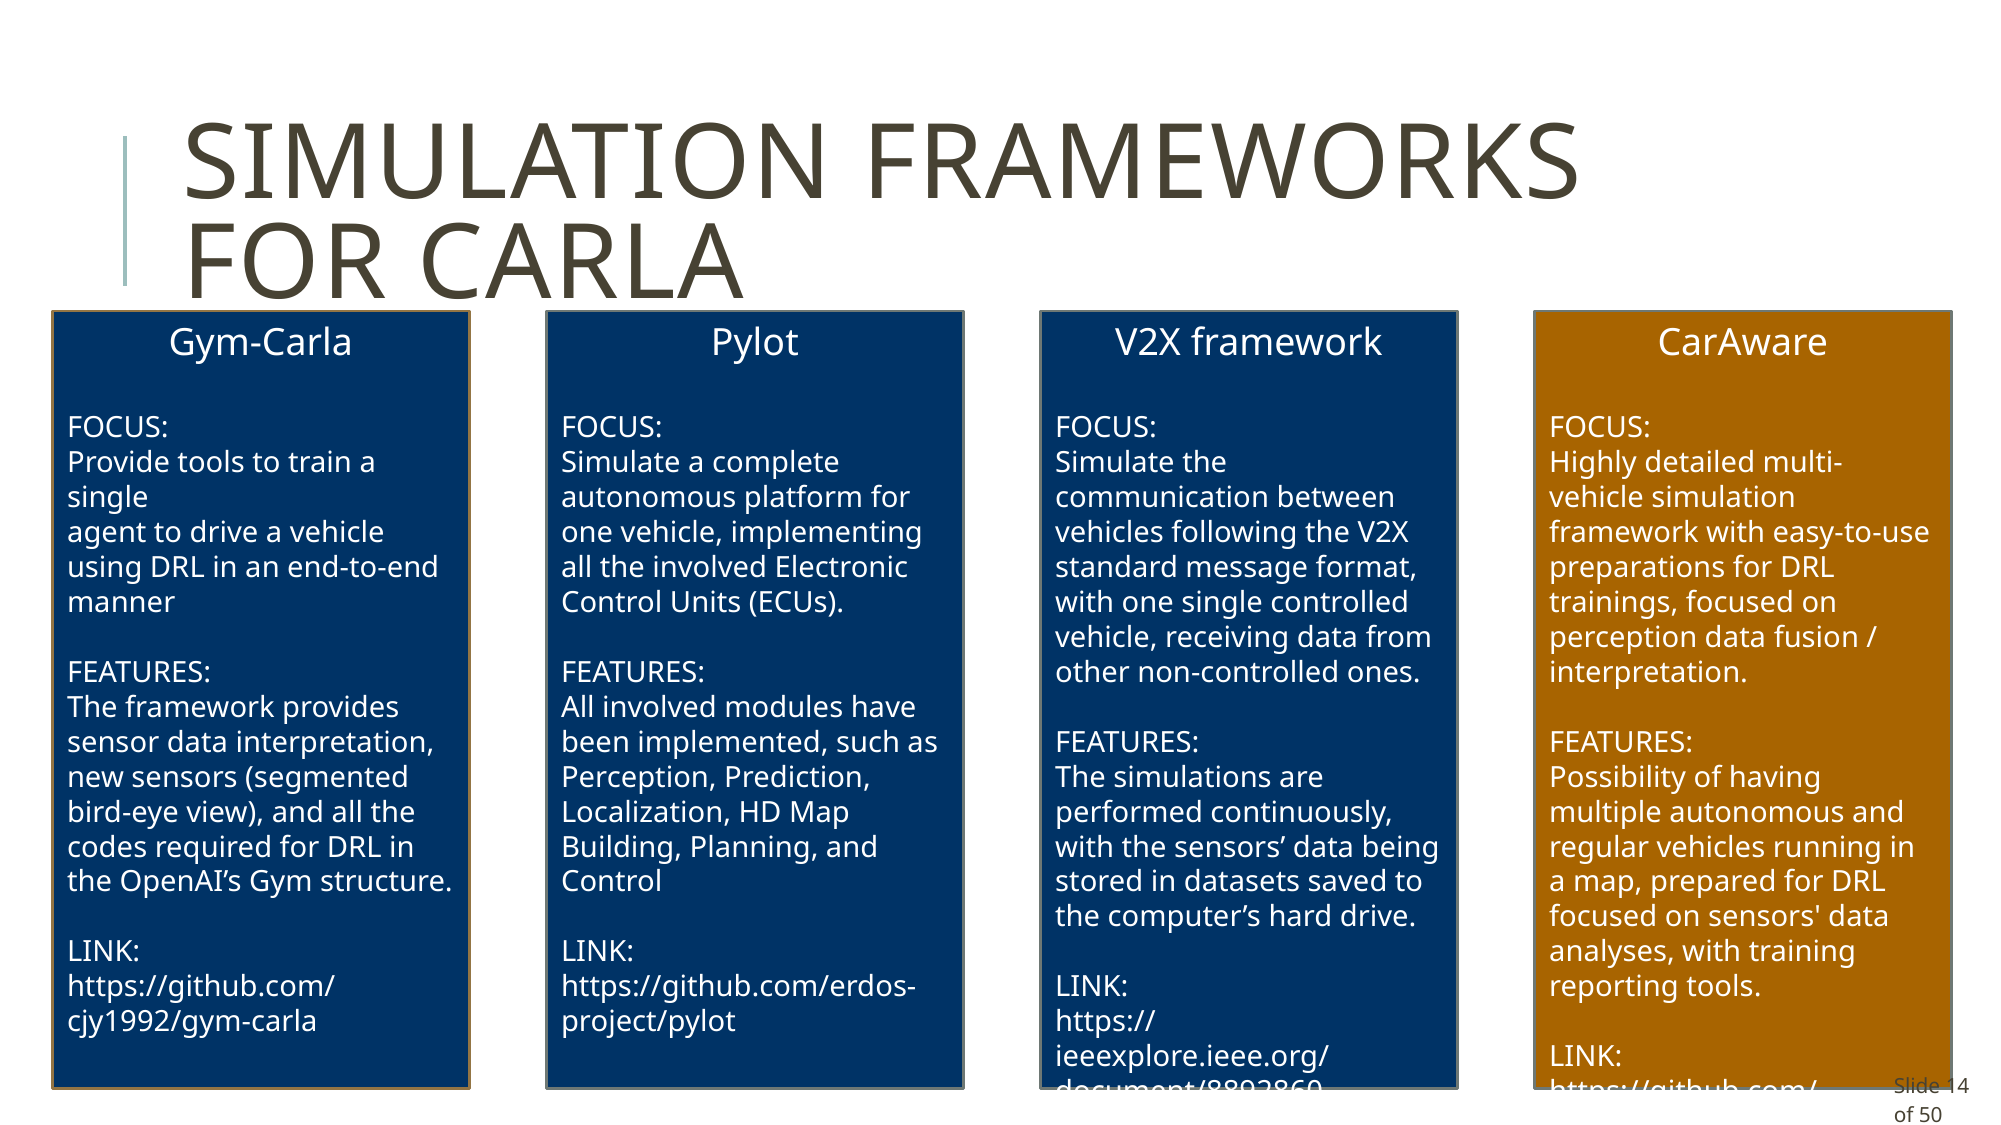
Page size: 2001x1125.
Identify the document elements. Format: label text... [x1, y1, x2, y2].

title Simulation frameworks for carla [168, 96, 1763, 342]
slide_number Slide 14 of 50 [1878, 1077, 2000, 1122]
text_box CarAware FOCUS: Highly detailed multi-vehicle simulation framework with easy-to-use preparations for DRL trainings, focused on perception data fusion / interpretation. FEATURES: Possibility of having multiple autonomous and regular vehicles running in a map, prepared for DRL focused on sensors' data analyses, with training reporting tools. LINK: https://github.com/tulioaraujoMG/CarAware [1533, 310, 1953, 1090]
text_box V2X framework FOCUS: Simulate the communication between vehicles following the V2X standard message format, with one single controlled vehicle, receiving data from other non-controlled ones. FEATURES: The simulations are performed continuously, with the sensors’ data being stored in datasets saved to the computer’s hard drive. LINK: https://ieeexplore.ieee.org/document/8892860 [1039, 310, 1459, 1090]
text_box Pylot FOCUS: Simulate a complete autonomous platform for one vehicle, implementing all the involved Electronic Control Units (ECUs). FEATURES: All involved modules have been implemented, such as Perception, Prediction, Localization, HD Map Building, Planning, and Control LINK: https://github.com/erdos-project/pylot [545, 310, 965, 1090]
text_box Gym-Carla FOCUS: Provide tools to train a single agent to drive a vehicle using DRL in an end-to-end manner FEATURES: The framework provides sensor data interpretation, new sensors (segmented bird-eye view), and all the codes required for DRL in the OpenAI’s Gym structure. LINK: https://github.com/cjy1992/gym-carla [51, 310, 471, 1090]
